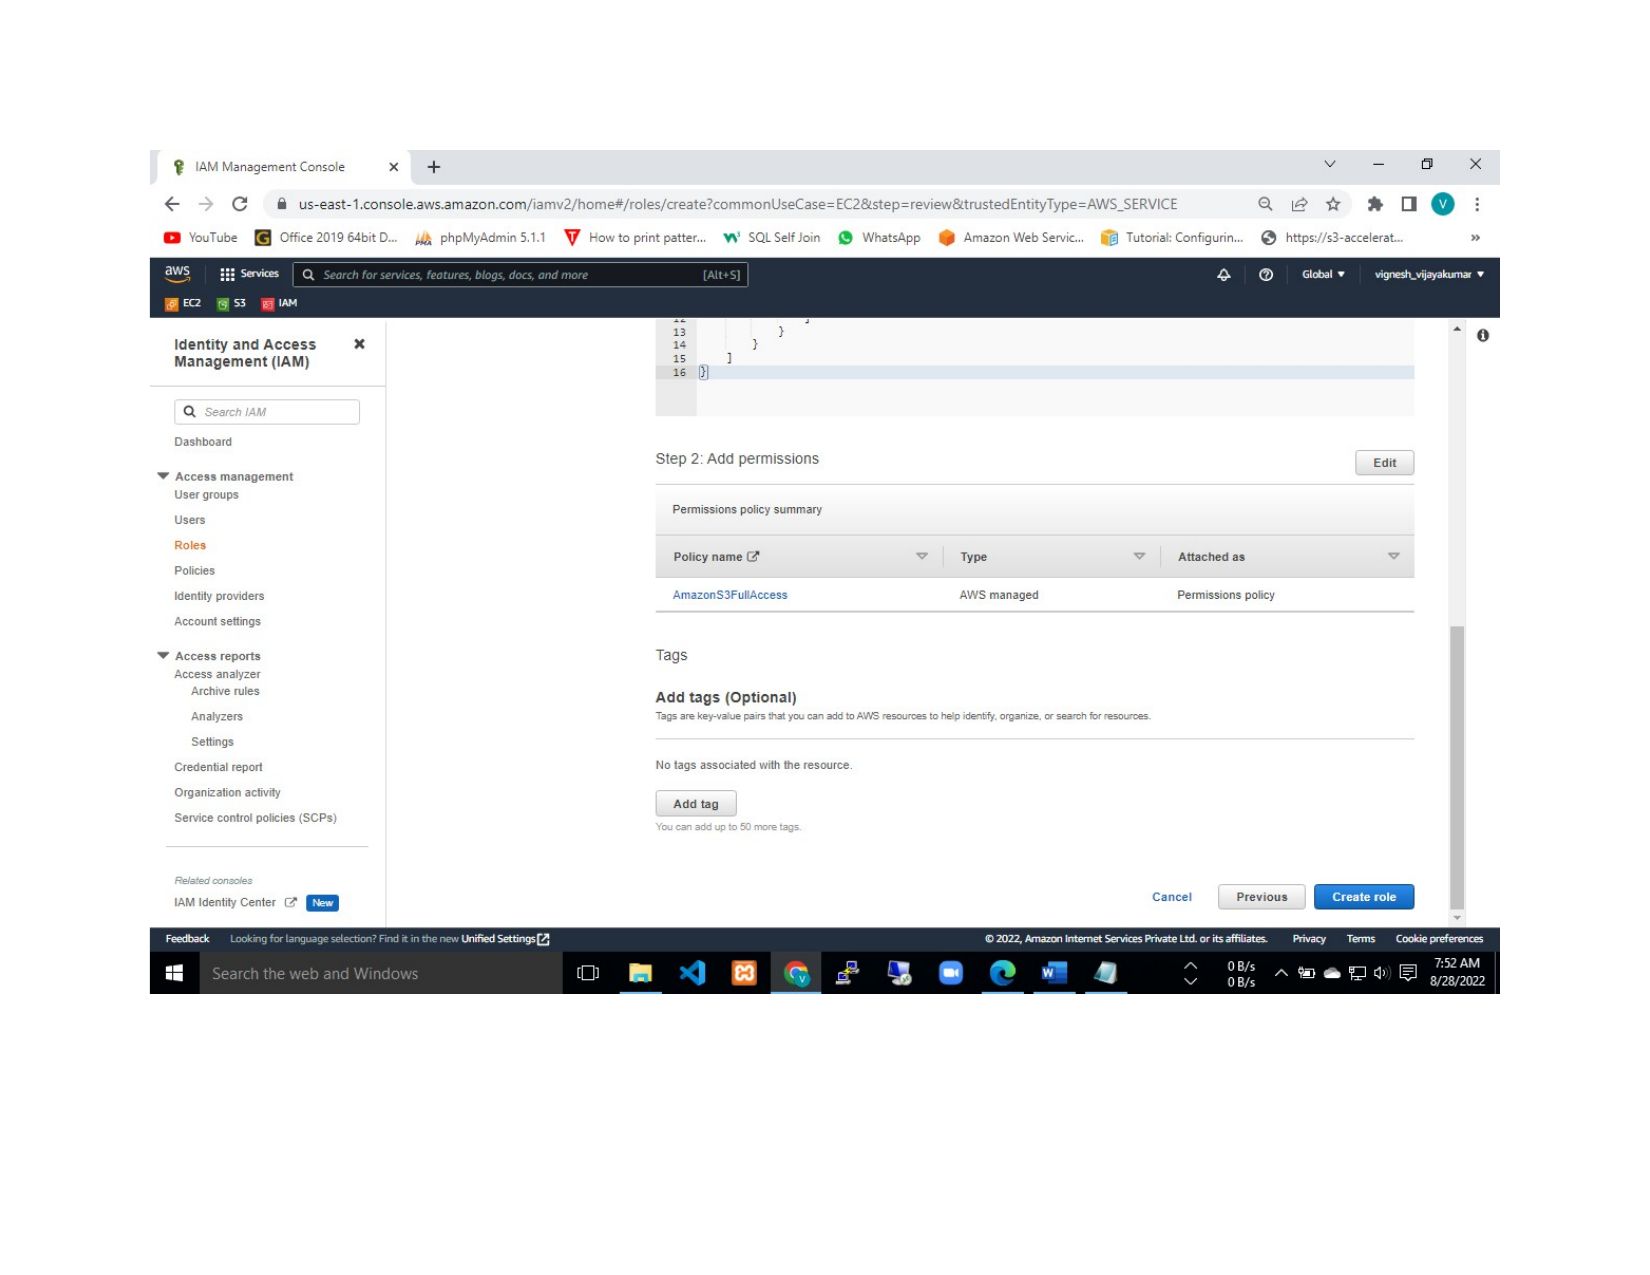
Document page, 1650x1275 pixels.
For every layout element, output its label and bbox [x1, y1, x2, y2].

text_box [149, 150, 1500, 994]
